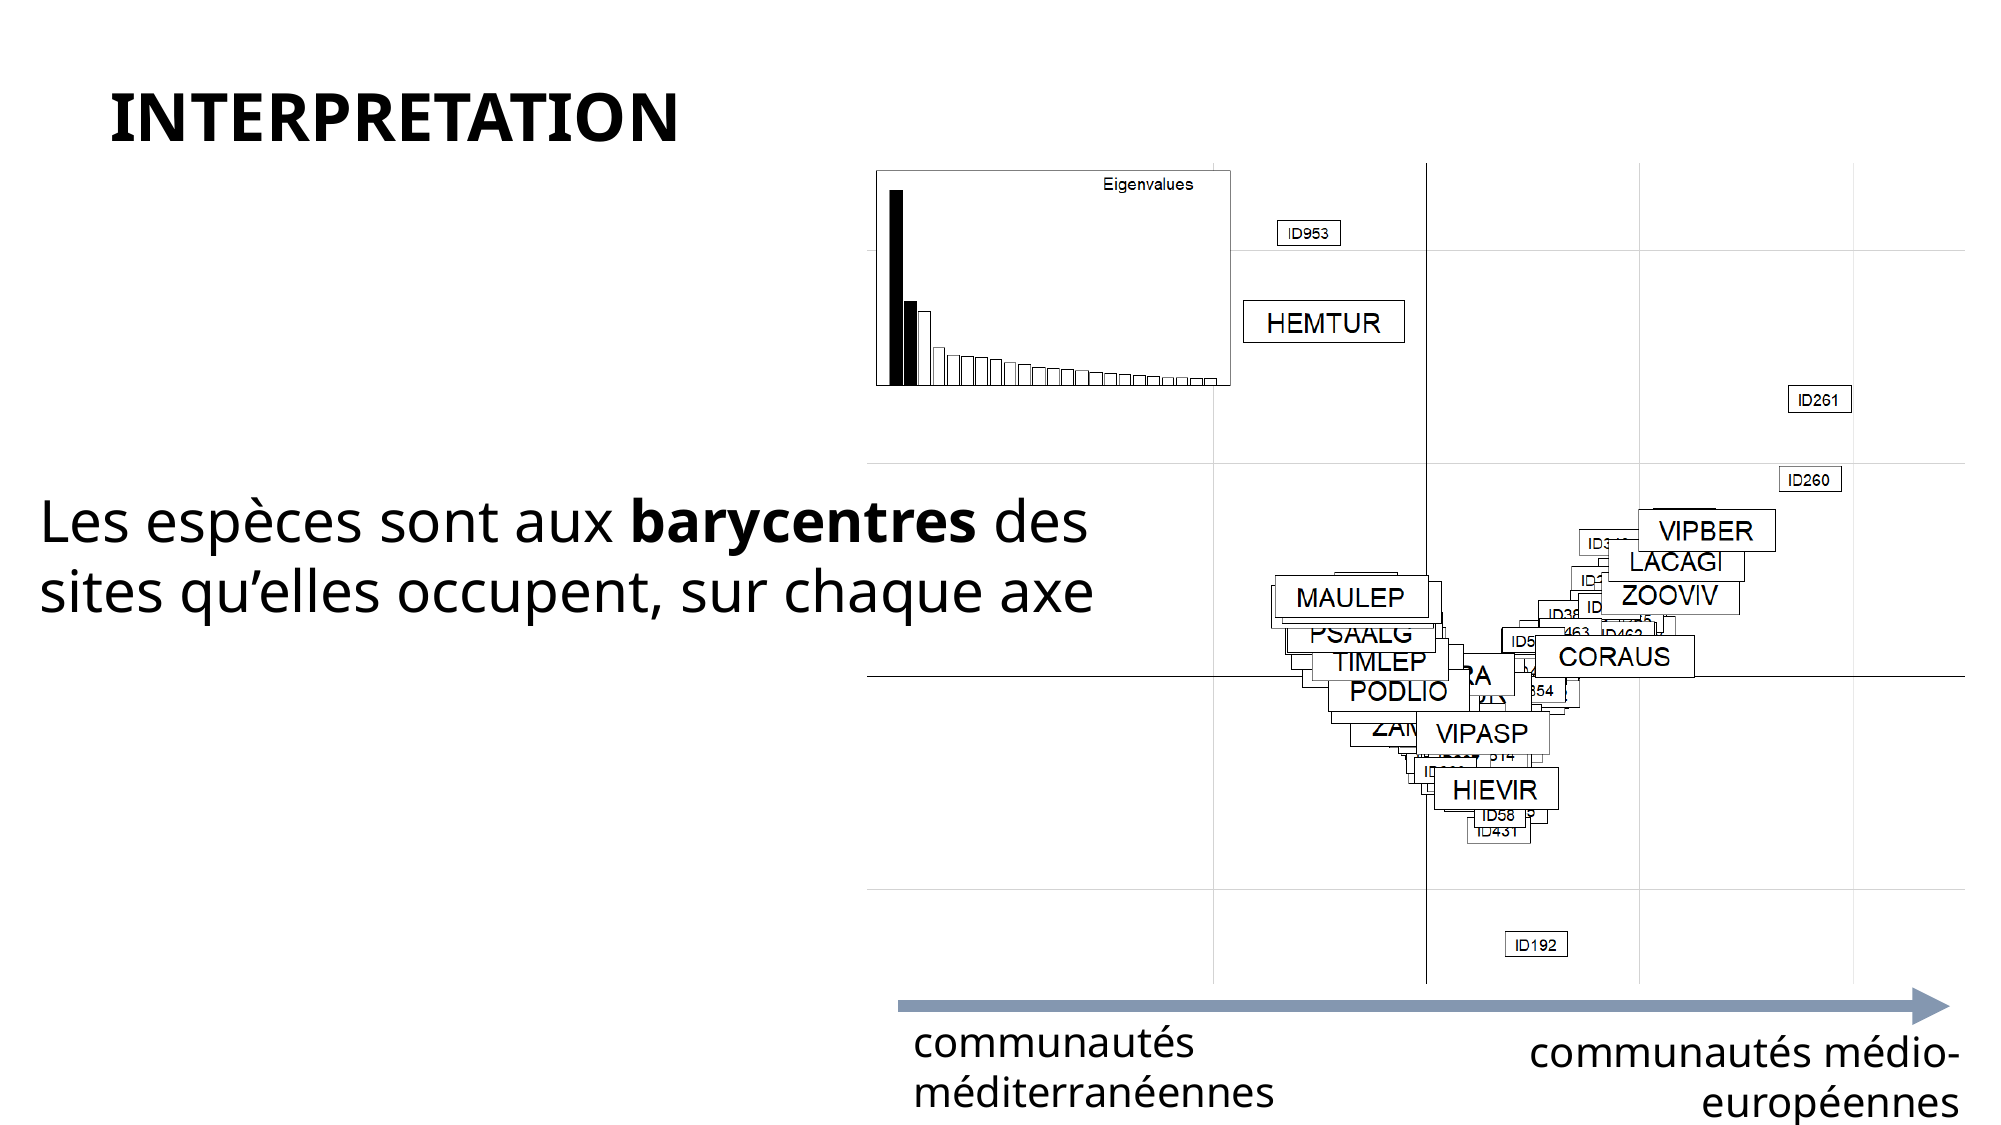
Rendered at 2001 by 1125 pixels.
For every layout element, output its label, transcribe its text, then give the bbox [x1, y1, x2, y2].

text_box Les espèces sont aux barycentres des sites qu’elles occupent, sur chaque axe [24, 476, 867, 632]
text_box communautés médio-européennes [1504, 1018, 1976, 1125]
picture [867, 163, 1965, 984]
text_box INTERPRETATION [95, 67, 1096, 163]
text_box communautés méditerranéennes [898, 1008, 1312, 1124]
